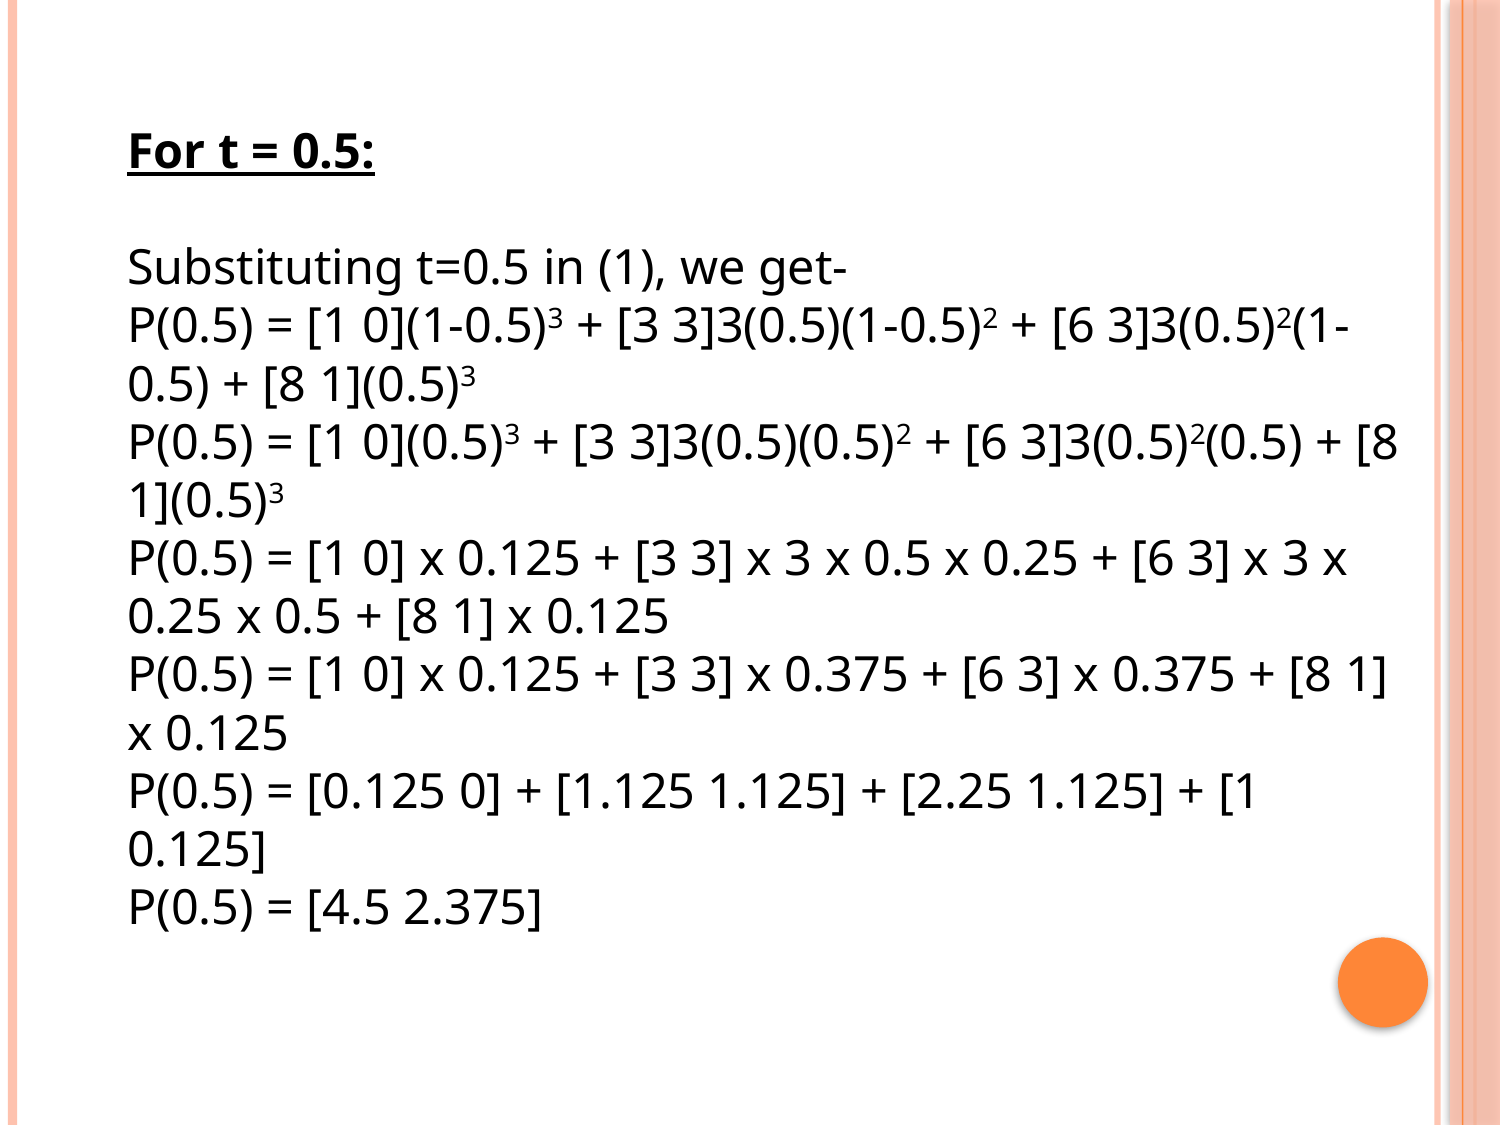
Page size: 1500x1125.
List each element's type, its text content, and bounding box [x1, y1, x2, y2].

list For t = 0.5: Substituting t=0.5 in (1), we get- P(0.5) = [1 0](1-0.5)3 + [3 3]3(0.5)(1-0.5)2 + [6 3]3(0.5)2(1-0.5) + [8 1](0.5)3 P(0.5) = [1 0](0.5)3 + [3 3]3(0.5)(0.5)2 + [6 3]3(0.5)2(0.5) + [8 1](0.5)3 P(0.5) = [1 0] x 0.125 + [3 3] x 3 x 0.5 x 0.25 + [6 3] x 3 x 0.25 x 0.5 + [8 1] x 0.125 P(0.5) = [1 0] x 0.125 + [3 3] x 0.375 + [6 3] x 0.375 + [8 1] x 0.125 P(0.5) = [0.125 0] + [1.125 1.125] + [2.25 1.125] + [1 0.125] P(0.5) = [4.5 2.375] [112, 112, 1425, 1000]
